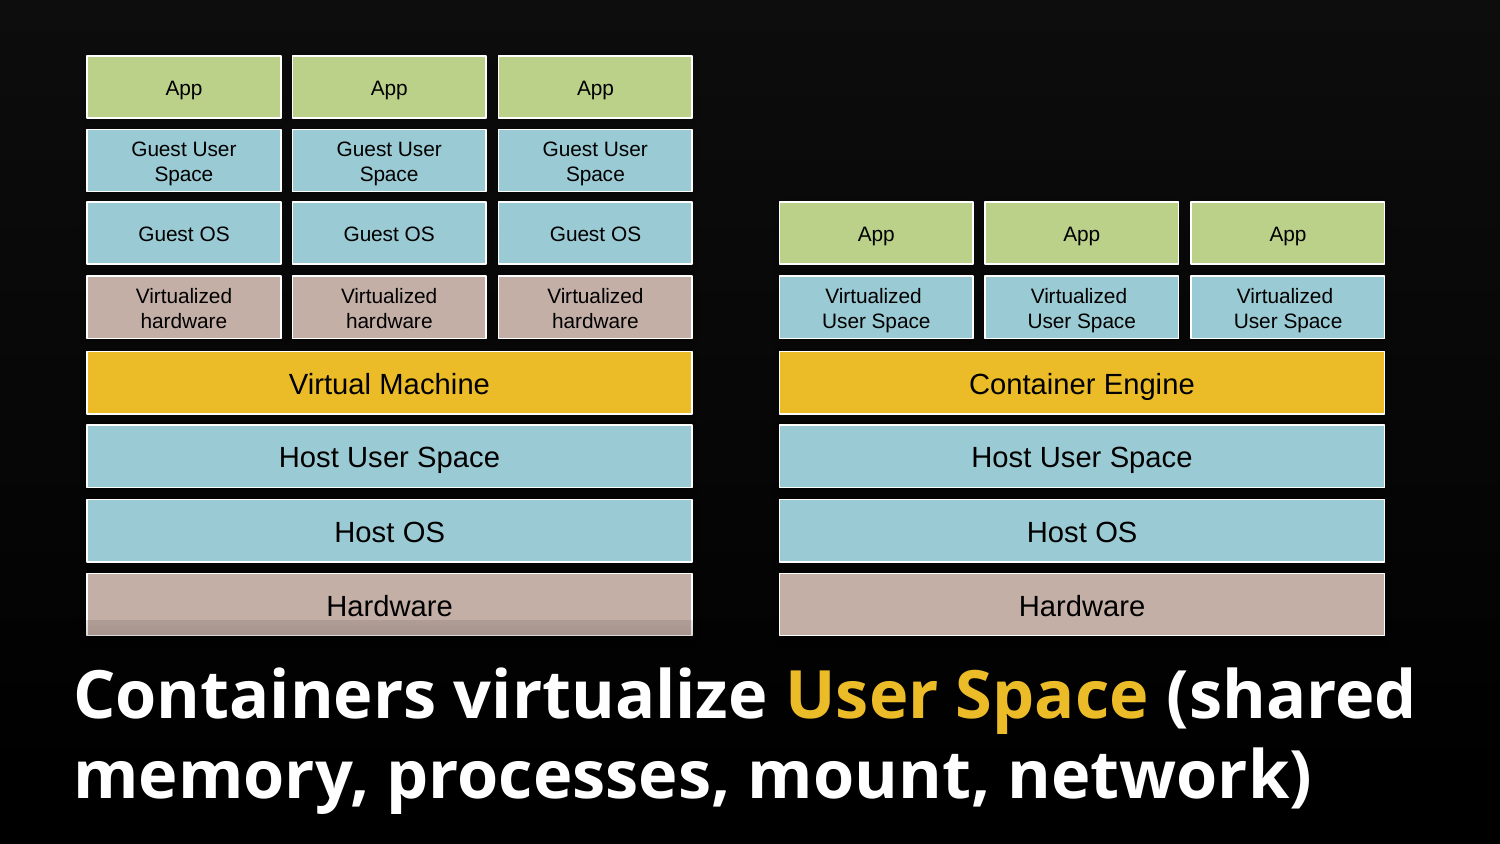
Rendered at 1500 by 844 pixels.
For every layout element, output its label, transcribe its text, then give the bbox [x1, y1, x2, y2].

text_box Virtual Machine [86, 351, 693, 415]
text_box Hardware [779, 573, 1385, 636]
text_box Host User Space [86, 424, 693, 488]
text_box Guest OS [292, 201, 487, 265]
text_box Guest OS [498, 201, 693, 265]
text_box App [984, 201, 1179, 265]
text_box Guest User Space [498, 129, 693, 192]
text_box App [292, 55, 487, 119]
text_box Virtualized hardware [292, 275, 487, 339]
text_box Guest User Space [86, 129, 282, 192]
text_box App [1190, 201, 1385, 265]
text_box Virtualized User Space [779, 275, 974, 339]
text_box Host OS [86, 499, 693, 563]
text_box Virtualized User Space [1190, 275, 1385, 339]
text_box Containers virtualize User Space (shared memory, processes, mount, network) [0, 620, 1500, 844]
text_box Guest OS [86, 201, 282, 265]
text_box Virtualized hardware [498, 275, 693, 339]
text_box Host User Space [779, 424, 1385, 488]
text_box Hardware [86, 573, 693, 620]
text_box App [86, 55, 282, 119]
text_box Virtualized User Space [984, 275, 1179, 339]
text_box Guest User Space [292, 129, 487, 192]
text_box Container Engine [779, 351, 1385, 415]
text_box App [779, 201, 974, 265]
text_box Host OS [779, 499, 1385, 563]
text_box App [498, 55, 693, 119]
text_box Virtualized hardware [86, 275, 282, 339]
